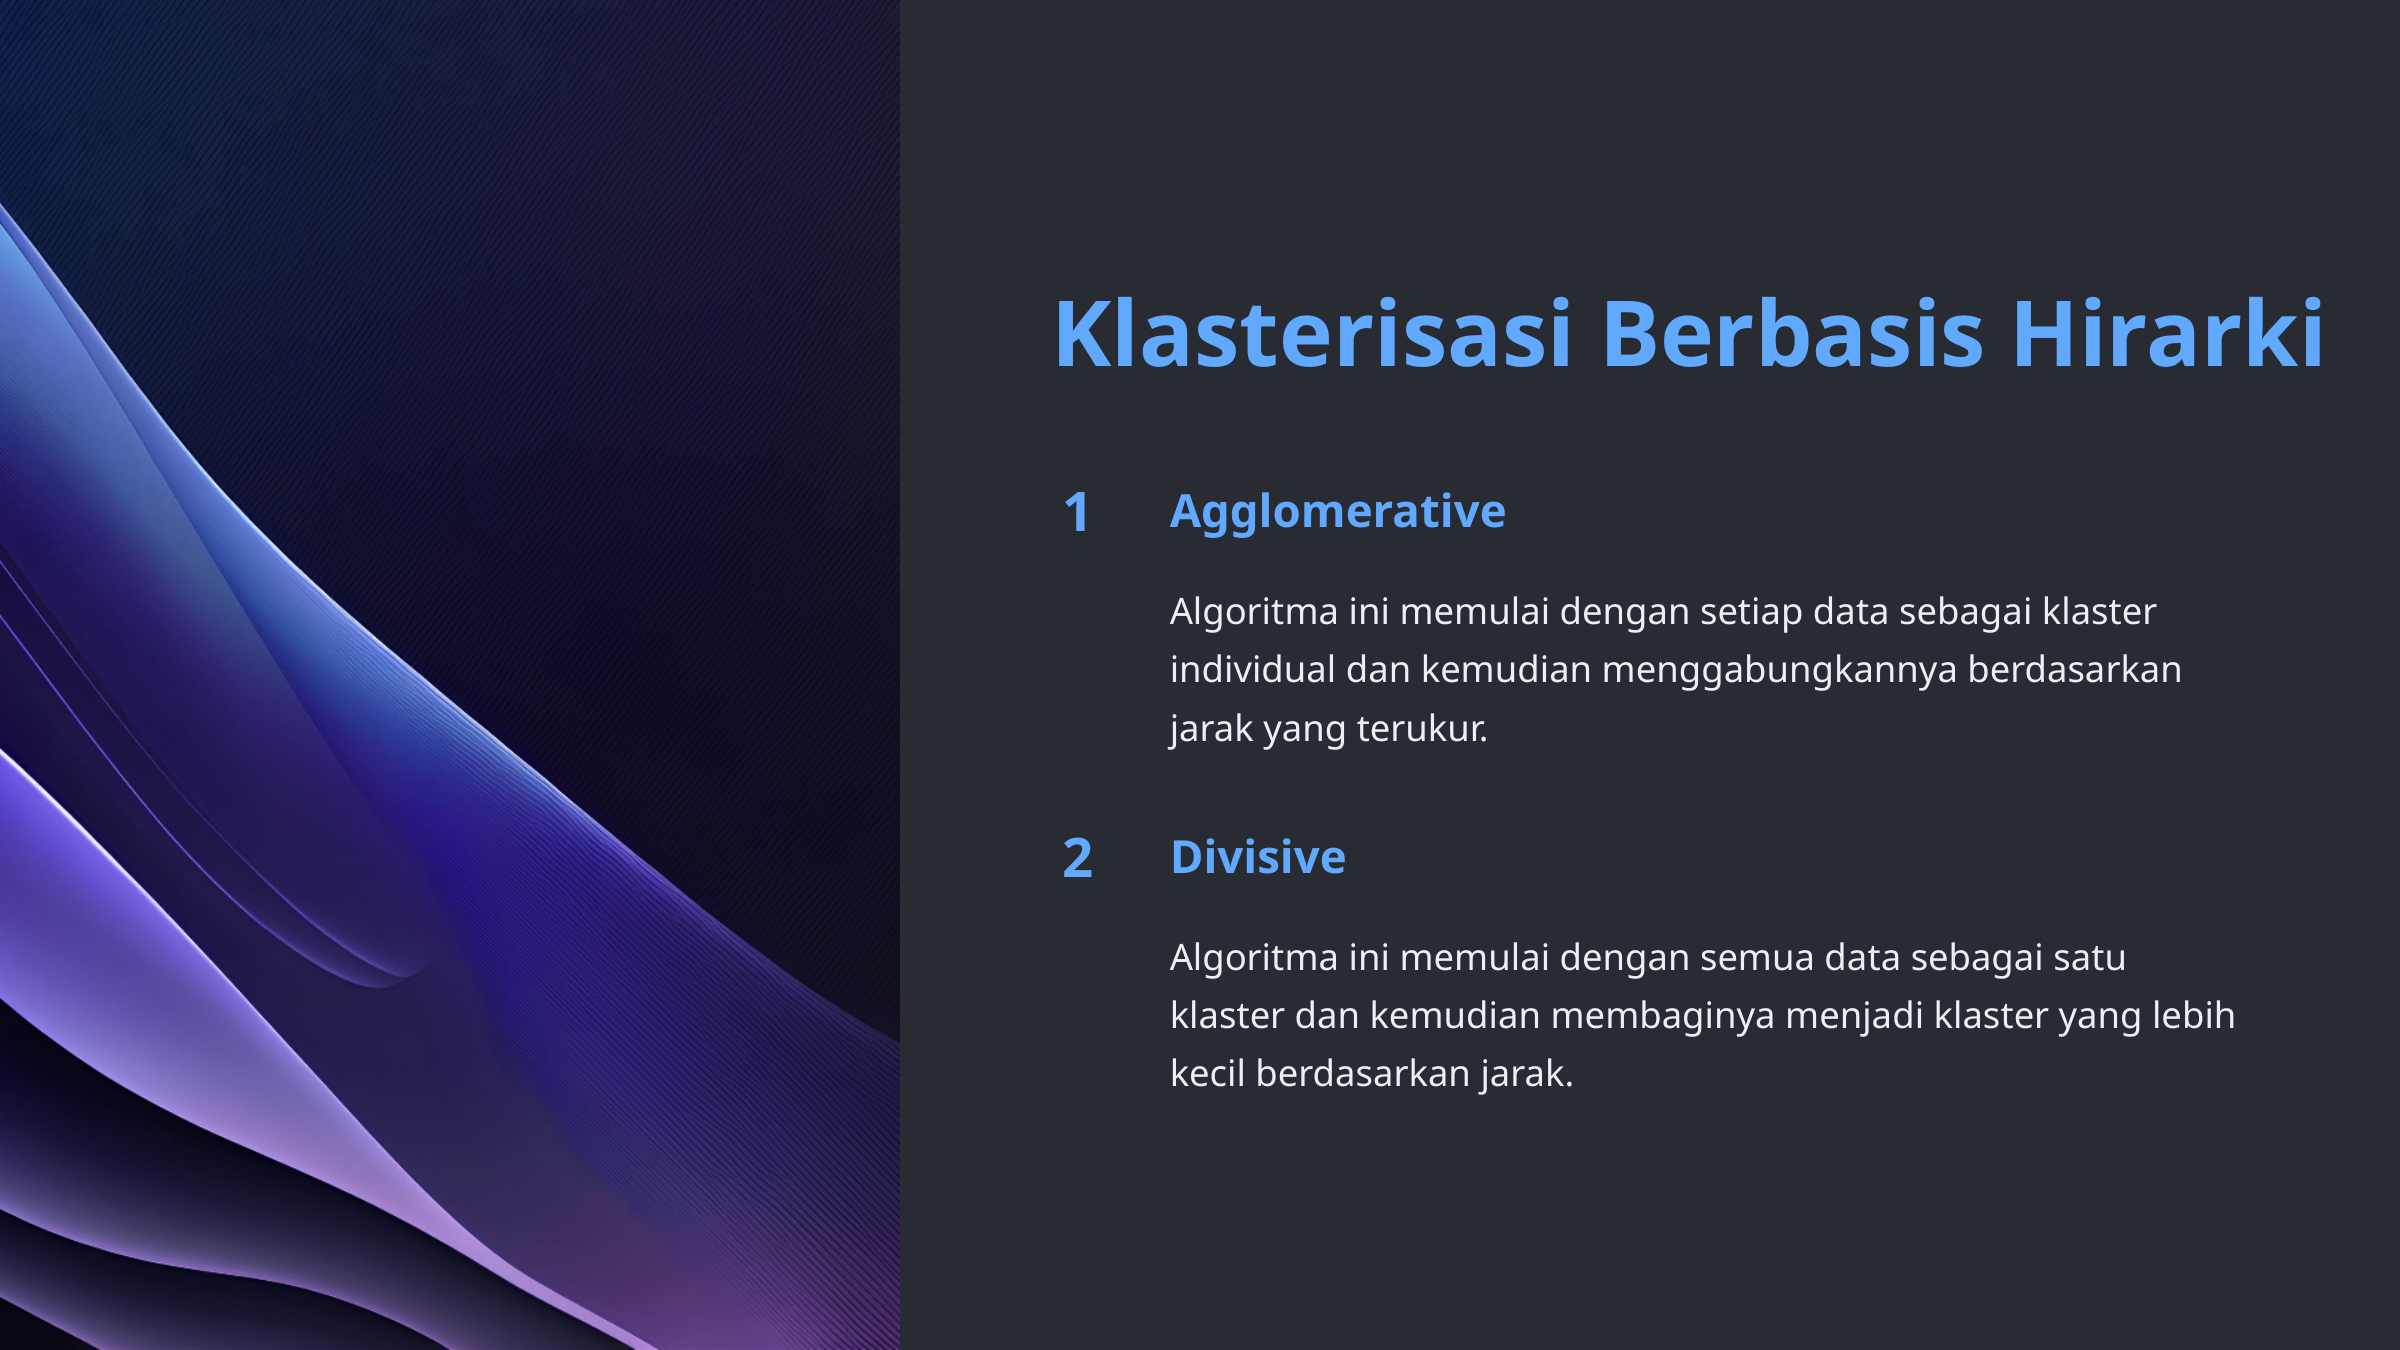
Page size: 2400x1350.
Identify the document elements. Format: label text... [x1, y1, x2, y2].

text_box Agglomerative [1155, 472, 1520, 530]
text_box Klasterisasi Berbasis Hirarki [1036, 263, 2182, 378]
text_box [1036, 805, 1119, 889]
text_box [900, 0, 2400, 1350]
text_box Algoritma ini memulai dengan semua data sebagai satu klaster dan kemudian membaginya menjadi klaster yang lebih kecil berdasarkan jarak. [1155, 911, 2264, 1087]
text_box Algoritma ini memulai dengan setiap data sebagai klaster individual dan kemudian menggabungkannya berdasarkan jarak yang terukur. [1155, 566, 2264, 741]
text_box 1 [1068, 467, 1087, 536]
text_box Divisive [1155, 818, 1520, 876]
picture [0, 0, 900, 1350]
text_box 2 [1062, 812, 1093, 882]
text_box [1036, 460, 1119, 543]
